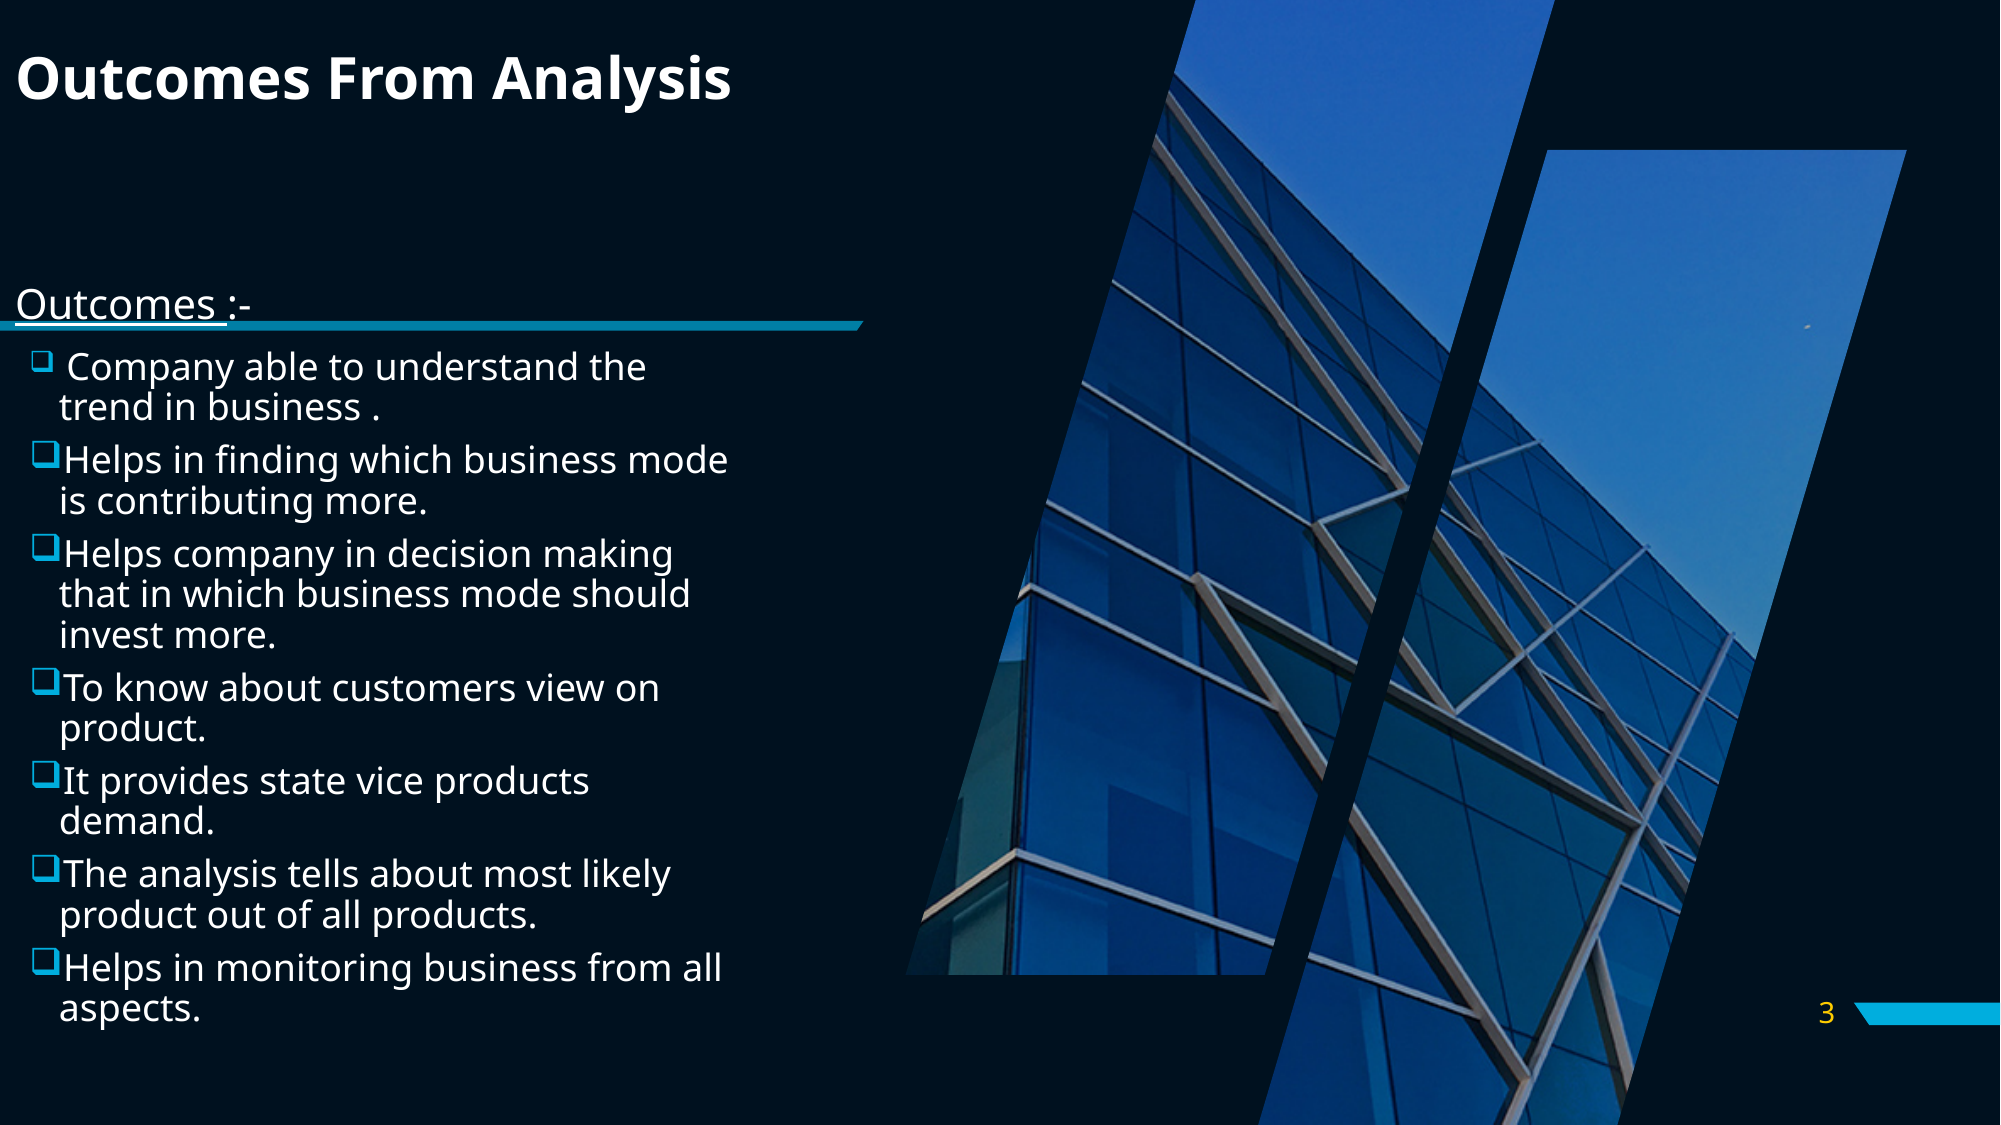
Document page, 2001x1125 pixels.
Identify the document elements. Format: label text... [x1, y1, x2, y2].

list Outcomes :- [0, 276, 726, 341]
list Company able to understand the trend in business . Helps in finding which business mode is contributing more. Helps company in decision making that in which business mode should invest more. To know about customers view on product. It provides state vice products demand. The analysis tells about most likely product out of all products. Helps in monitoring business from all aspects. [29, 340, 755, 766]
title Outcomes From Analysis [0, 17, 830, 146]
picture [905, 0, 1907, 1125]
